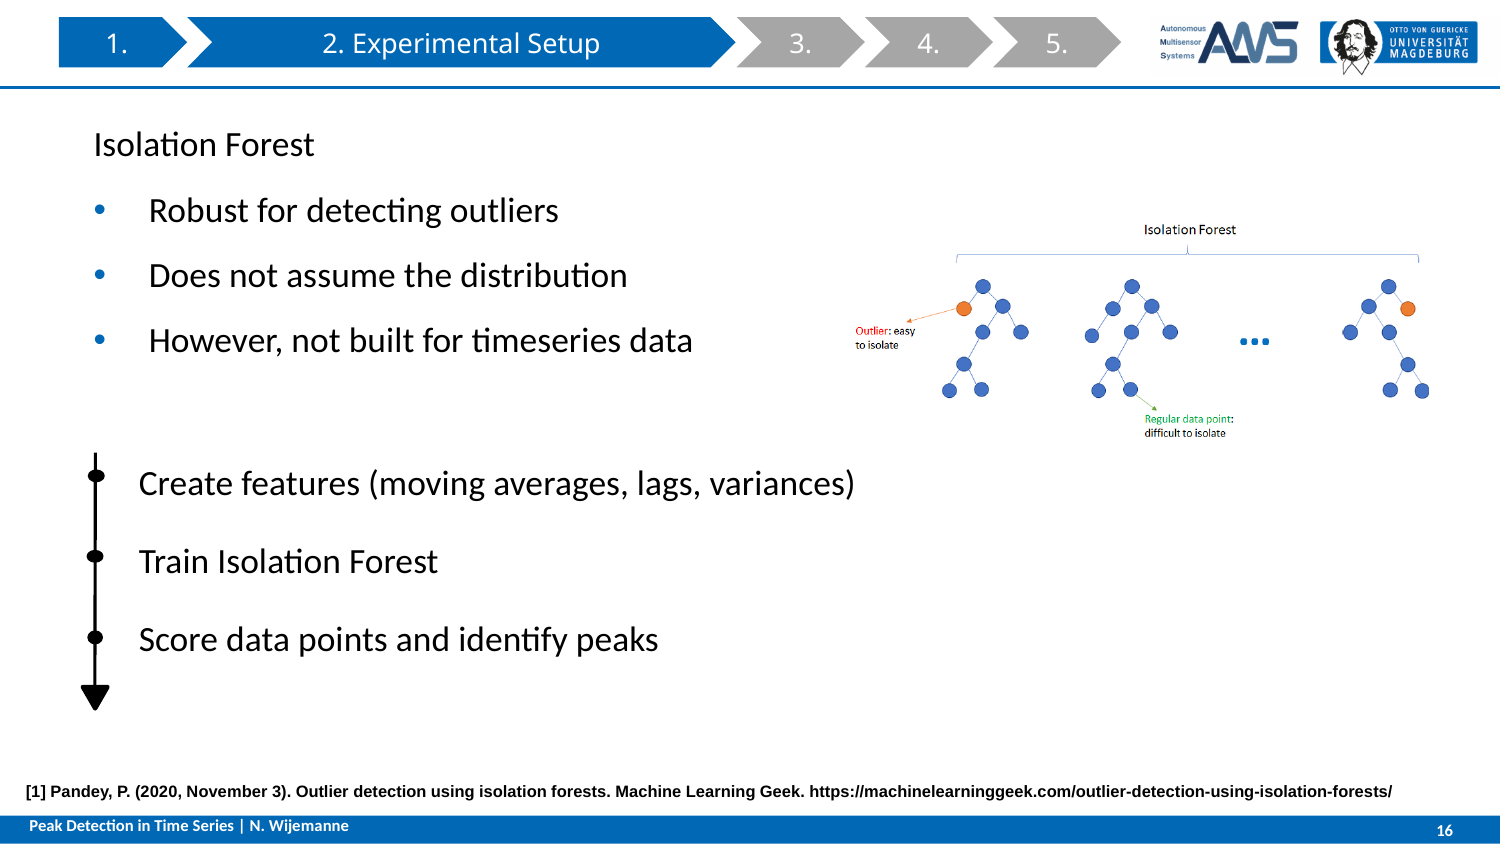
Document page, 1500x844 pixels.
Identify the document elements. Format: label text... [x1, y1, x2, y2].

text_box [82, 452, 108, 709]
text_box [58, 16, 1122, 68]
text_box Peak Detection in Time Series | N. Wijemanne [14, 804, 666, 844]
text_box Train Isolation Forest [123, 530, 1409, 588]
text_box Create features (moving averages, lags, variances) [123, 452, 1409, 510]
text_box Score data points and identify peaks [123, 608, 1409, 666]
slide_number 16 [1312, 815, 1454, 844]
footer [1] Pandey, P. (2020, November 3). Outlier detection using isolation forests. Machine Learning Geek. https://machinelearninggeek.com/outlier-detection-using-isolation-forests/ [25, 776, 1434, 805]
picture [848, 215, 1430, 447]
list Isolation Forest Robust for detecting outliers Does not assume the distribution However, not built for timeseries data [59, 116, 877, 714]
picture [1150, 16, 1500, 77]
